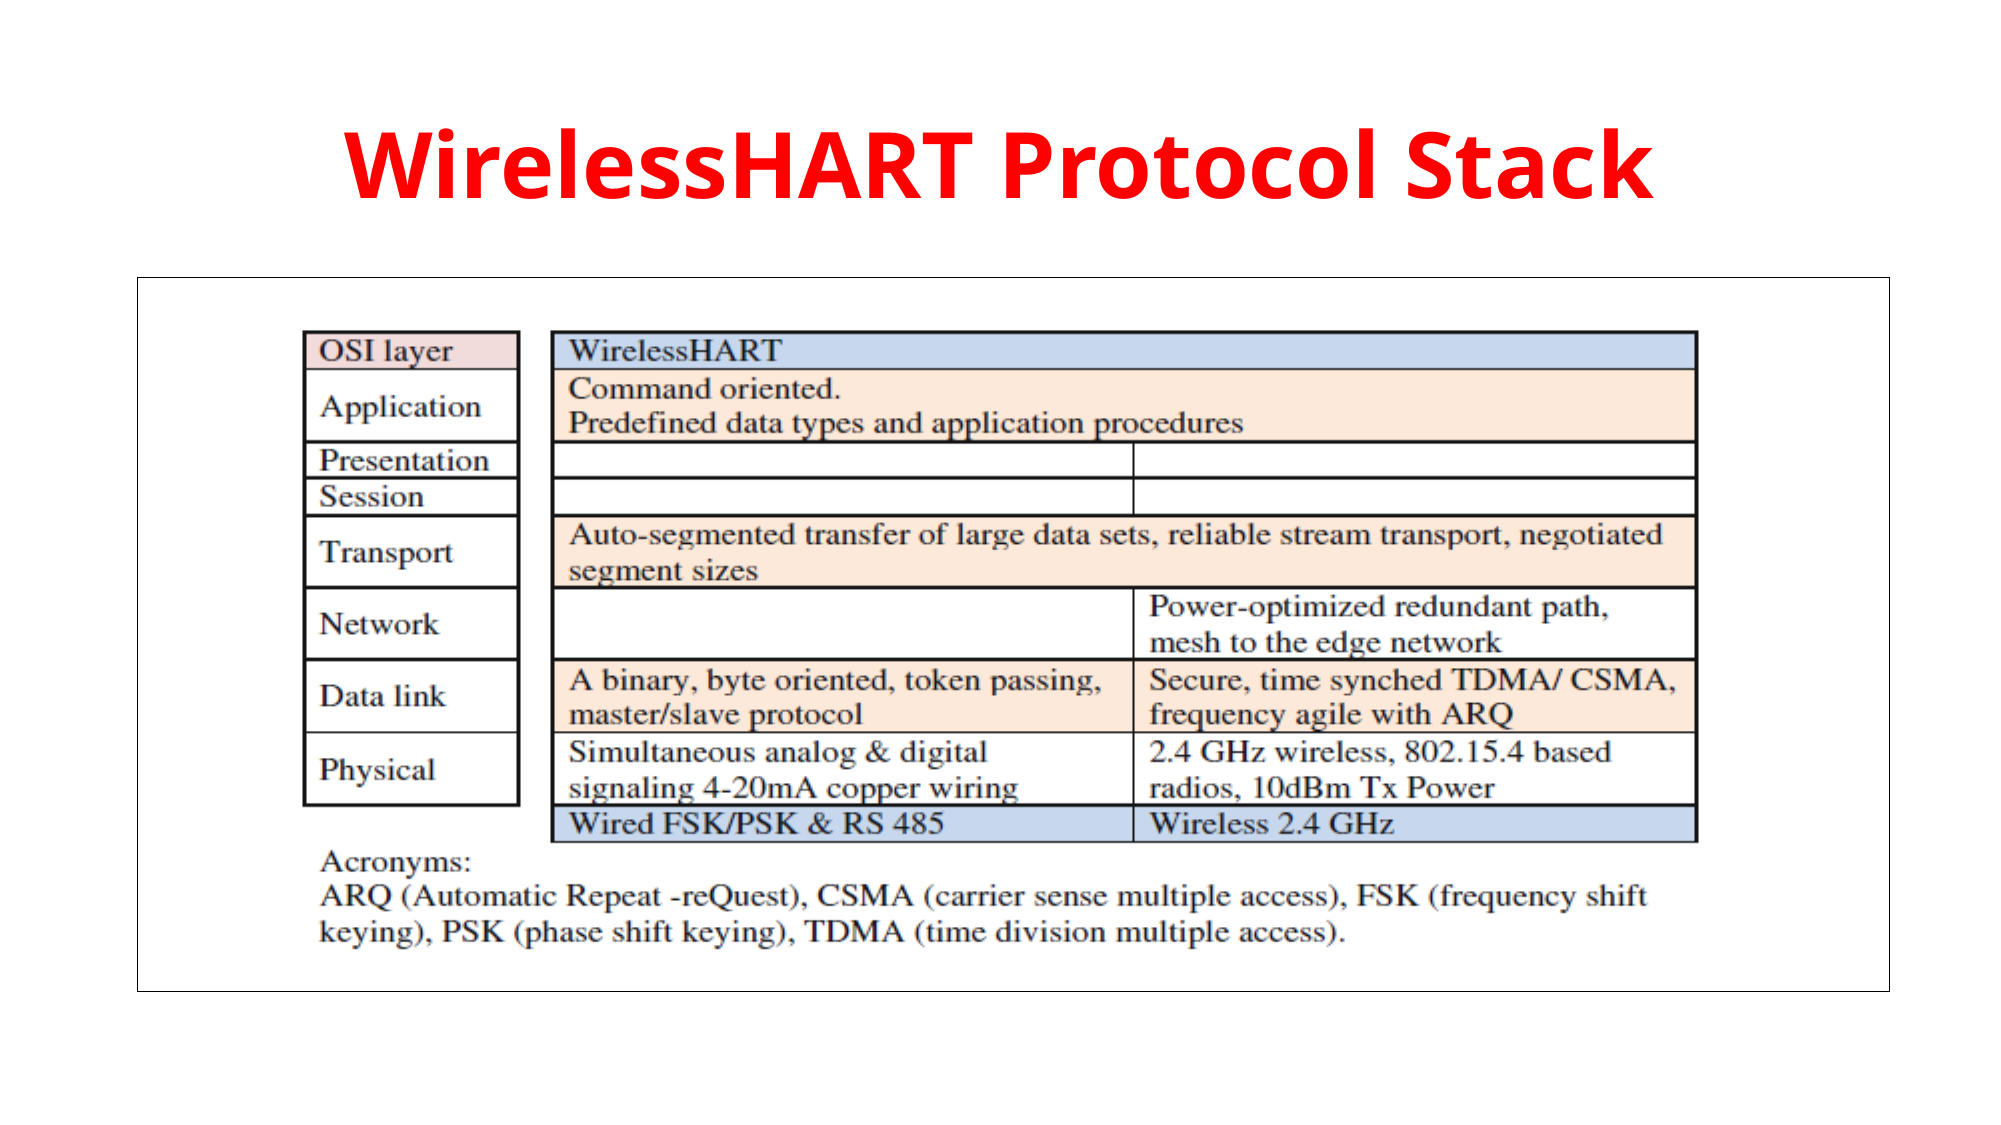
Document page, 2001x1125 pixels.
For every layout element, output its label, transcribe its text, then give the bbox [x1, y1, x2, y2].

title WirelessHART Protocol Stack [137, 59, 1863, 277]
picture [137, 277, 1890, 992]
